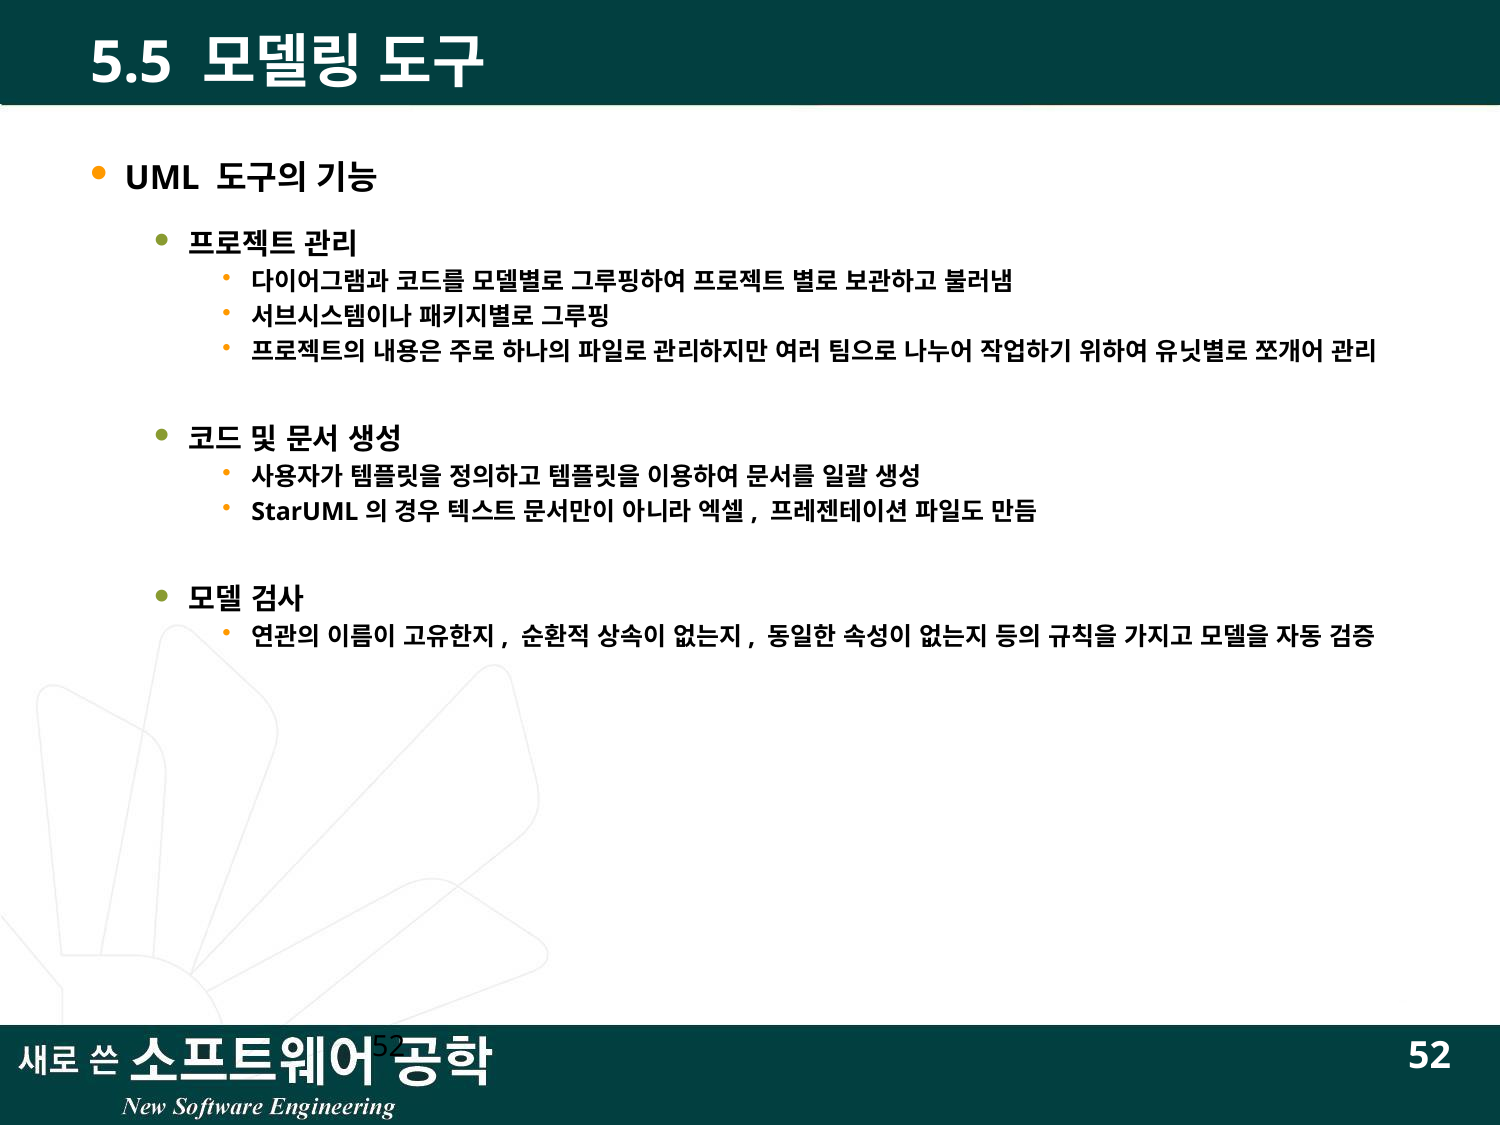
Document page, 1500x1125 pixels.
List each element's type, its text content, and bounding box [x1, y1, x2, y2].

picture [0, 0, 1500, 1125]
title 5.5 모델링 도구 [74, 13, 1426, 106]
slide_number 52 [70, 1019, 421, 1098]
list UML 도구의 기능 프로젝트 관리 다이어그램과 코드를 모델별로 그루핑하여 프로젝트 별로 보관하고 불러냄 서브시스템이나 패키지별로 그루핑 프로젝트의 내용은 주로 하나의 파일로 관리하지만 여러 팀으로 나누어 작업하기 위하여 유닛별로 쪼개어 관리 코드 및 문서 생성 사용자가 템플릿을 정의하고 템플릿을 이용하여 문서를 일괄 생성 StarUML의 경우 텍스트 문서만이 아니라 엑셀, 프레젠테이션 파일도 만듬 모델 검사 연관의 이름이 고유한지, 순환적 상속이 없는지, 동일한 속성이 없는지 등의 규칙을 가지고 모델을 자동 검증 [74, 148, 1426, 1006]
